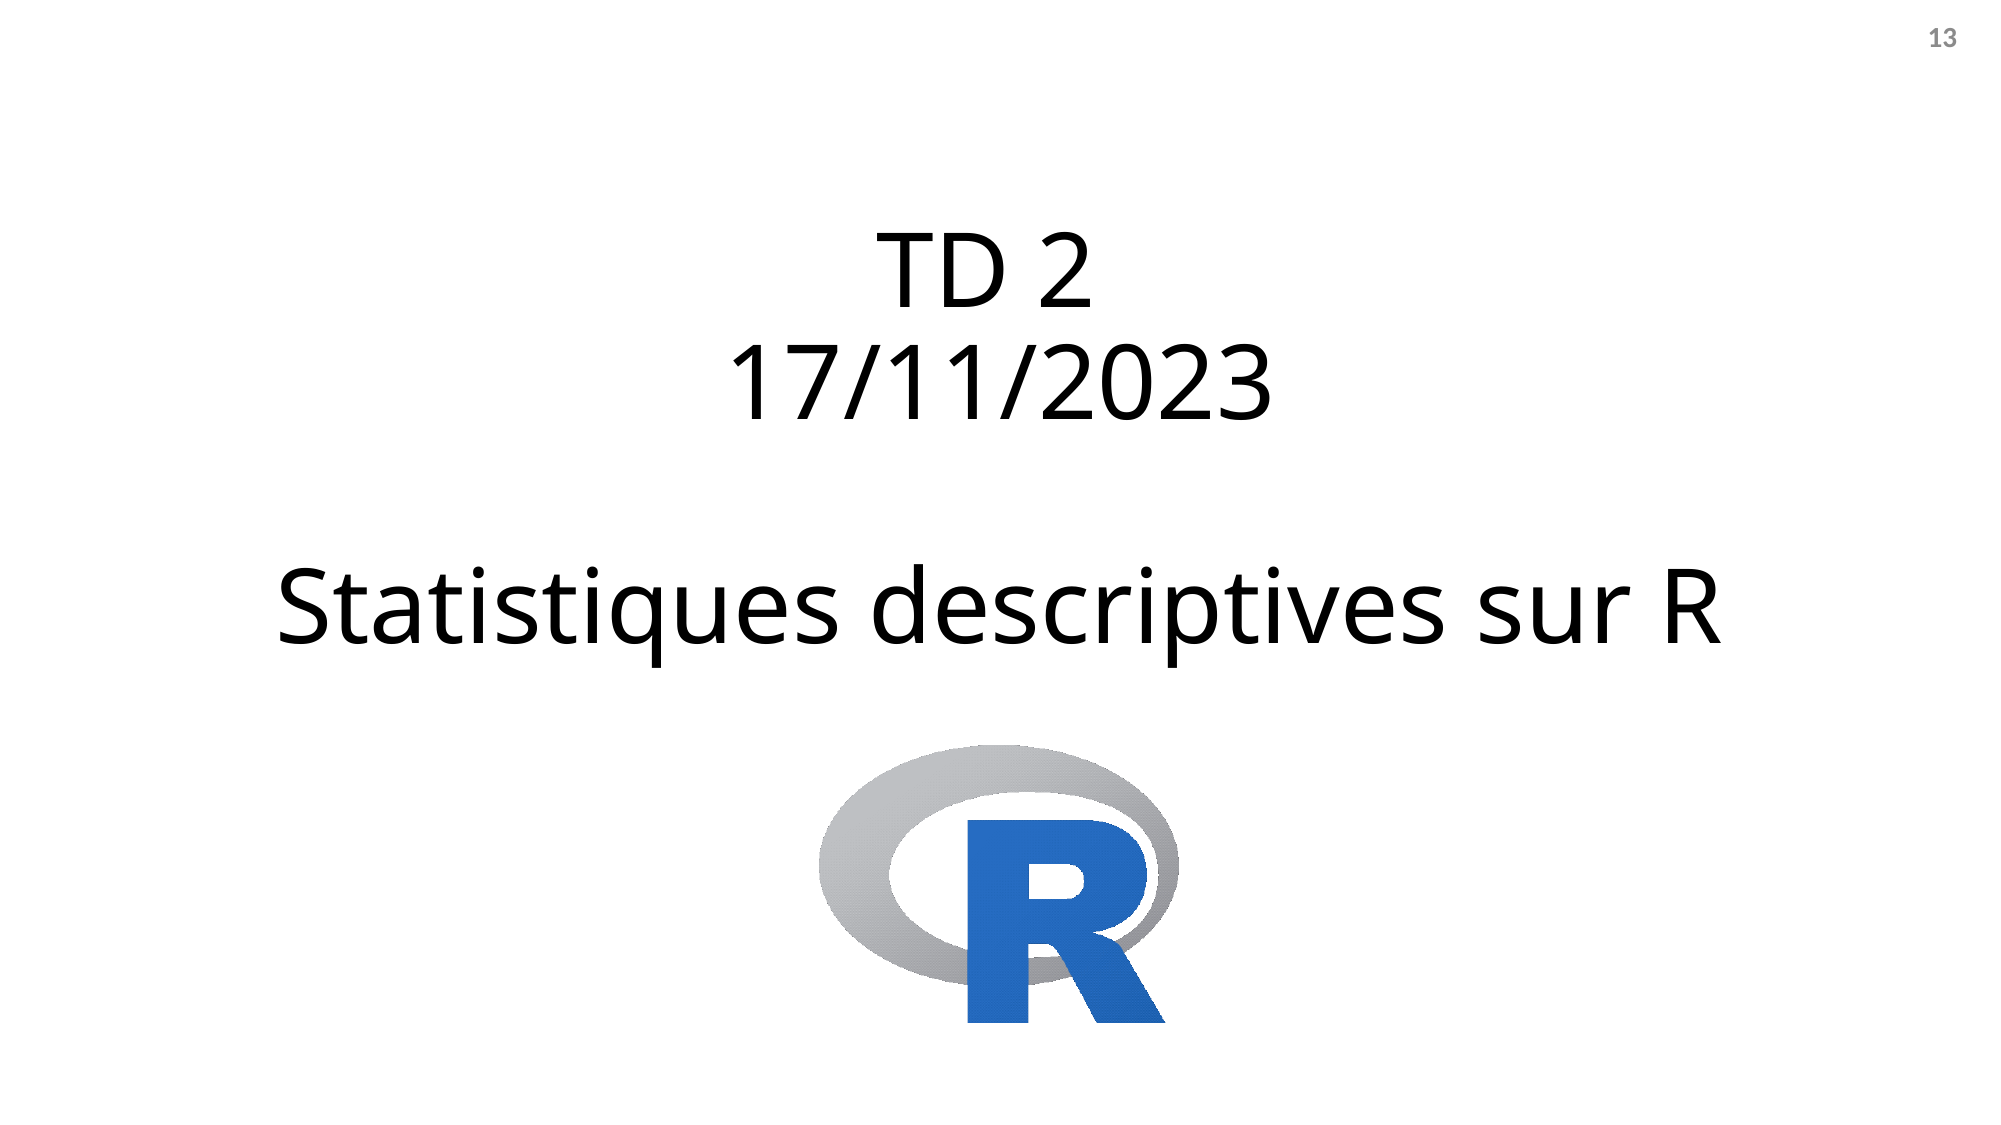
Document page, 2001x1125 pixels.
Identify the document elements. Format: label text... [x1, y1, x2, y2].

slide_number 13 [1522, 6, 1973, 67]
title TD 2 17/11/2023 Statistiques descriptives sur R [249, 174, 1750, 911]
picture [811, 697, 1188, 1074]
